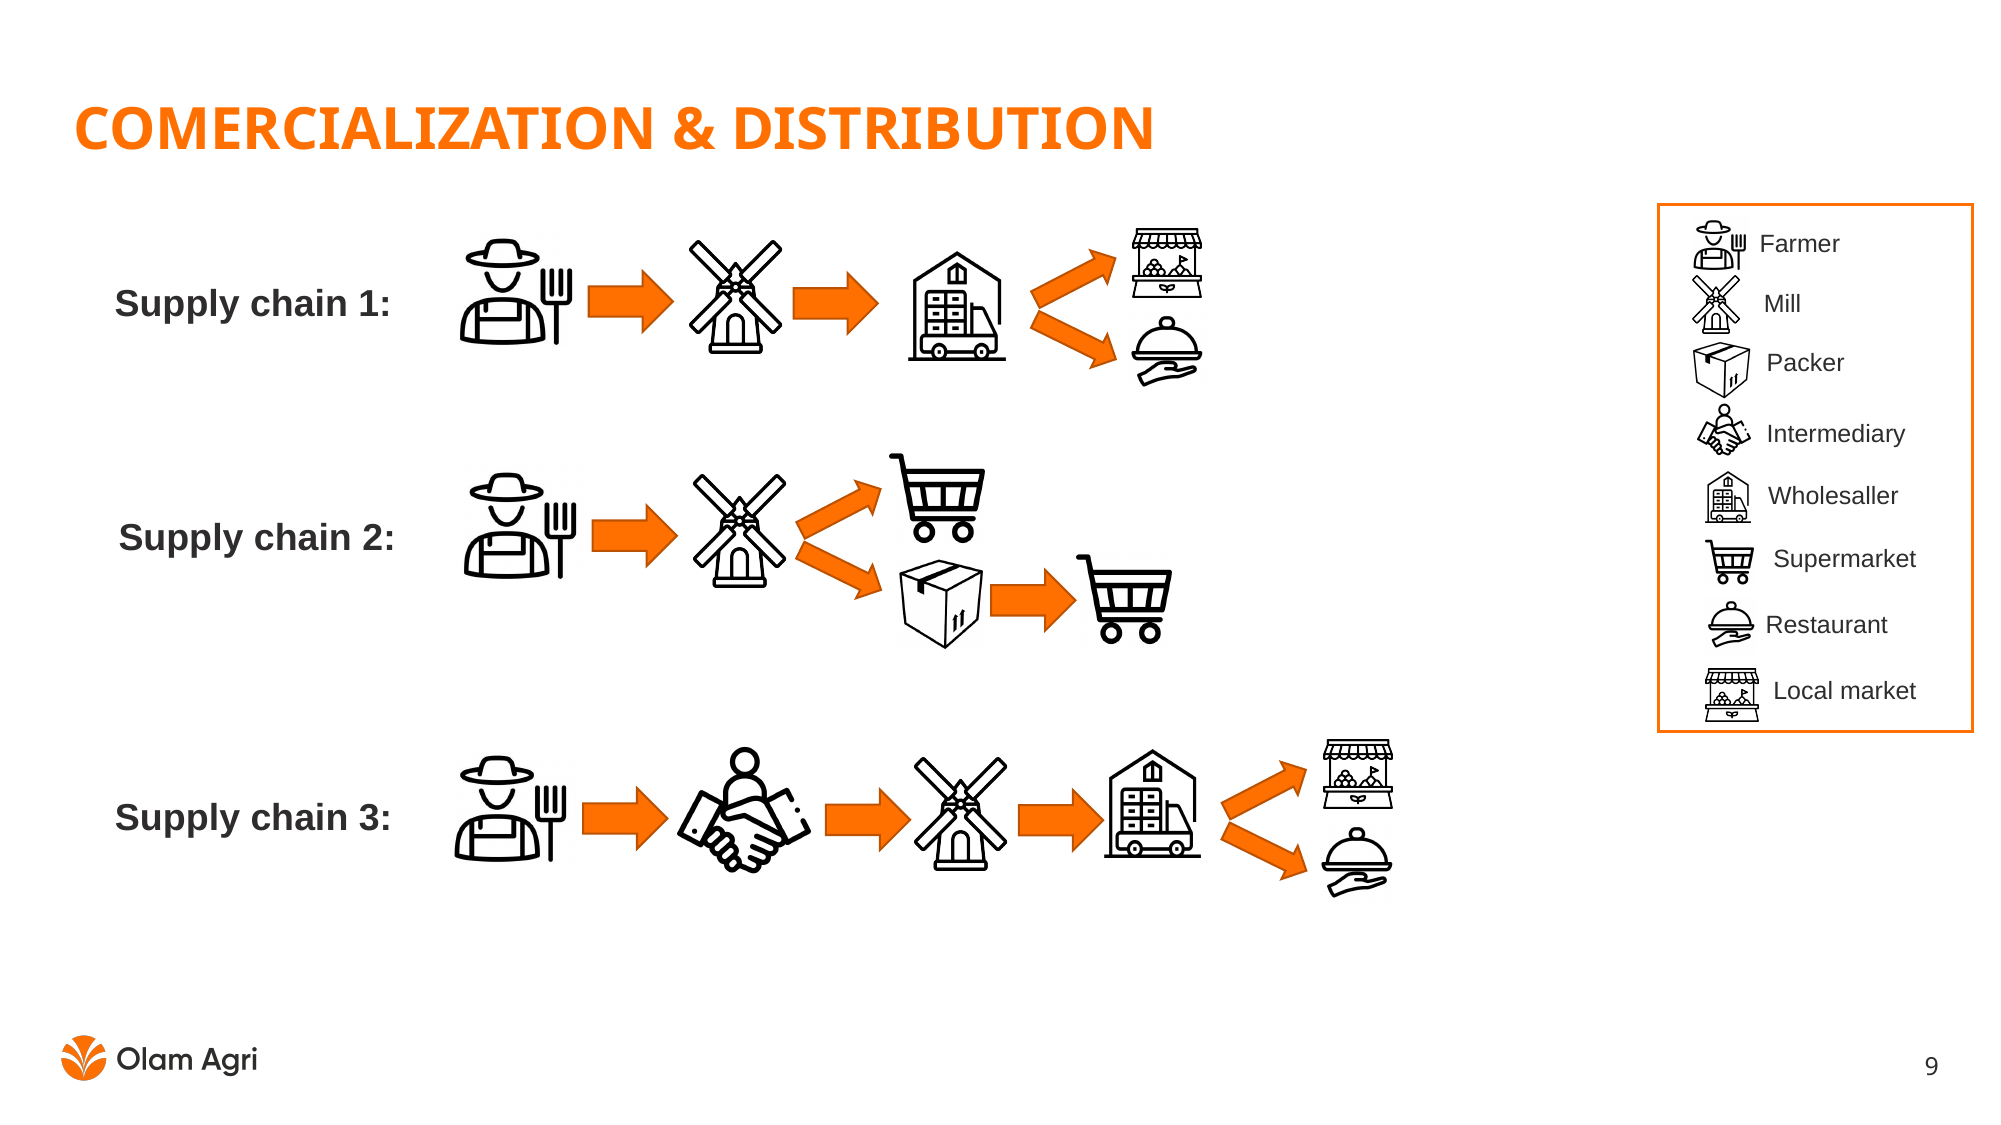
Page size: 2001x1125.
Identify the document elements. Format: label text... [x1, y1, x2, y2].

picture [1132, 228, 1202, 298]
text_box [1030, 260, 1121, 358]
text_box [1686, 215, 1973, 722]
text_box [461, 450, 1172, 650]
list COMERCIALIZATION & DISTRIBUTION [58, 92, 1936, 177]
text_box [1658, 203, 1974, 732]
picture [679, 240, 792, 354]
text_box [587, 268, 675, 335]
picture [39, 1013, 279, 1103]
text_box Supply chain 1: [99, 271, 457, 331]
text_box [451, 739, 1397, 908]
picture [457, 229, 581, 348]
text_box Supply chain 2: [103, 505, 461, 566]
picture [908, 251, 1006, 361]
picture [1127, 308, 1207, 397]
text_box 9 [1488, 1050, 1939, 1078]
text_box [792, 270, 880, 337]
text_box Supply chain 3: [100, 785, 451, 845]
